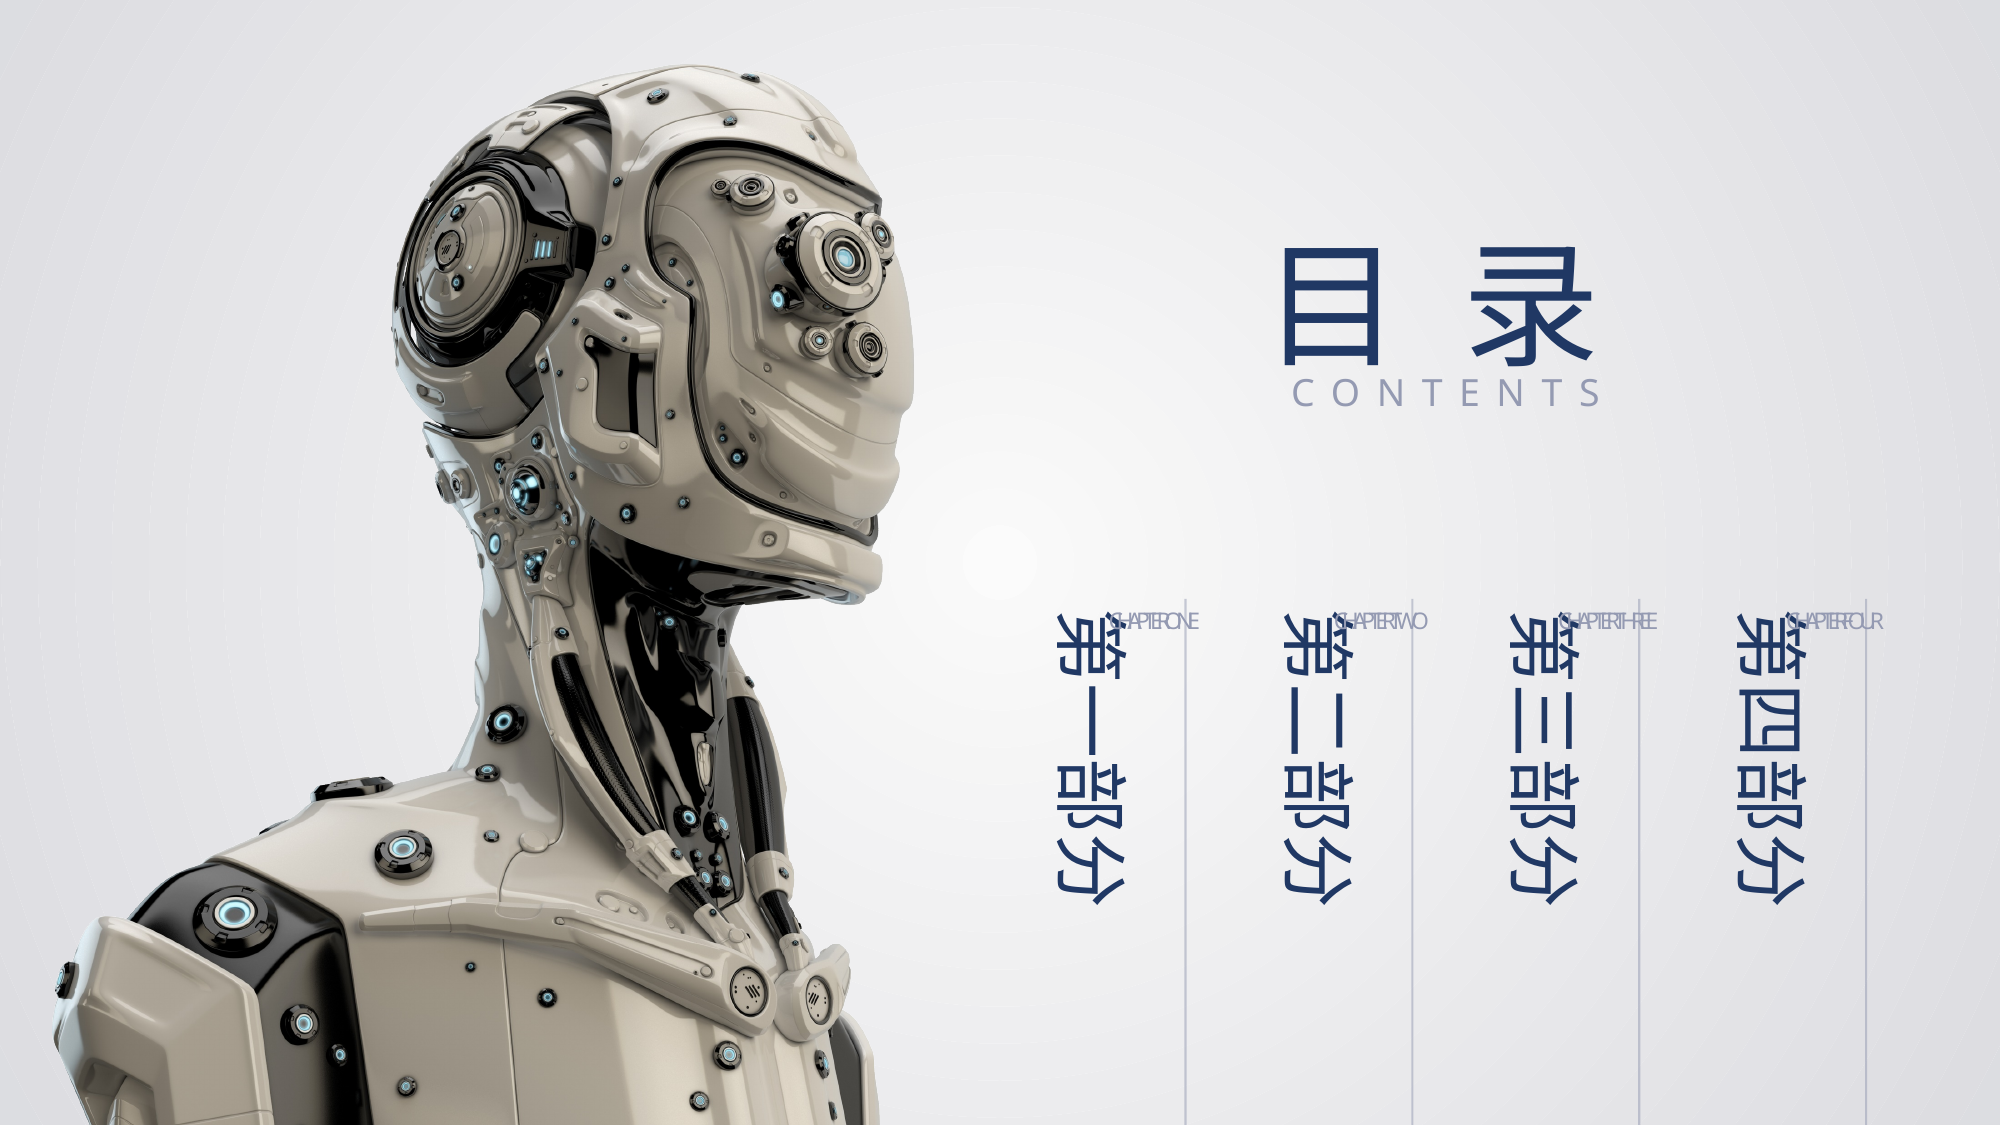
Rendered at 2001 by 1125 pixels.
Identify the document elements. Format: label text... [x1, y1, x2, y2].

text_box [1024, 593, 1187, 1125]
picture [0, 0, 1125, 1125]
text_box CONTENTS [1276, 361, 1615, 422]
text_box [1251, 593, 1413, 1125]
text_box 目 录 [1249, 210, 1616, 391]
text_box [1704, 593, 1867, 1125]
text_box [1477, 593, 1640, 1125]
